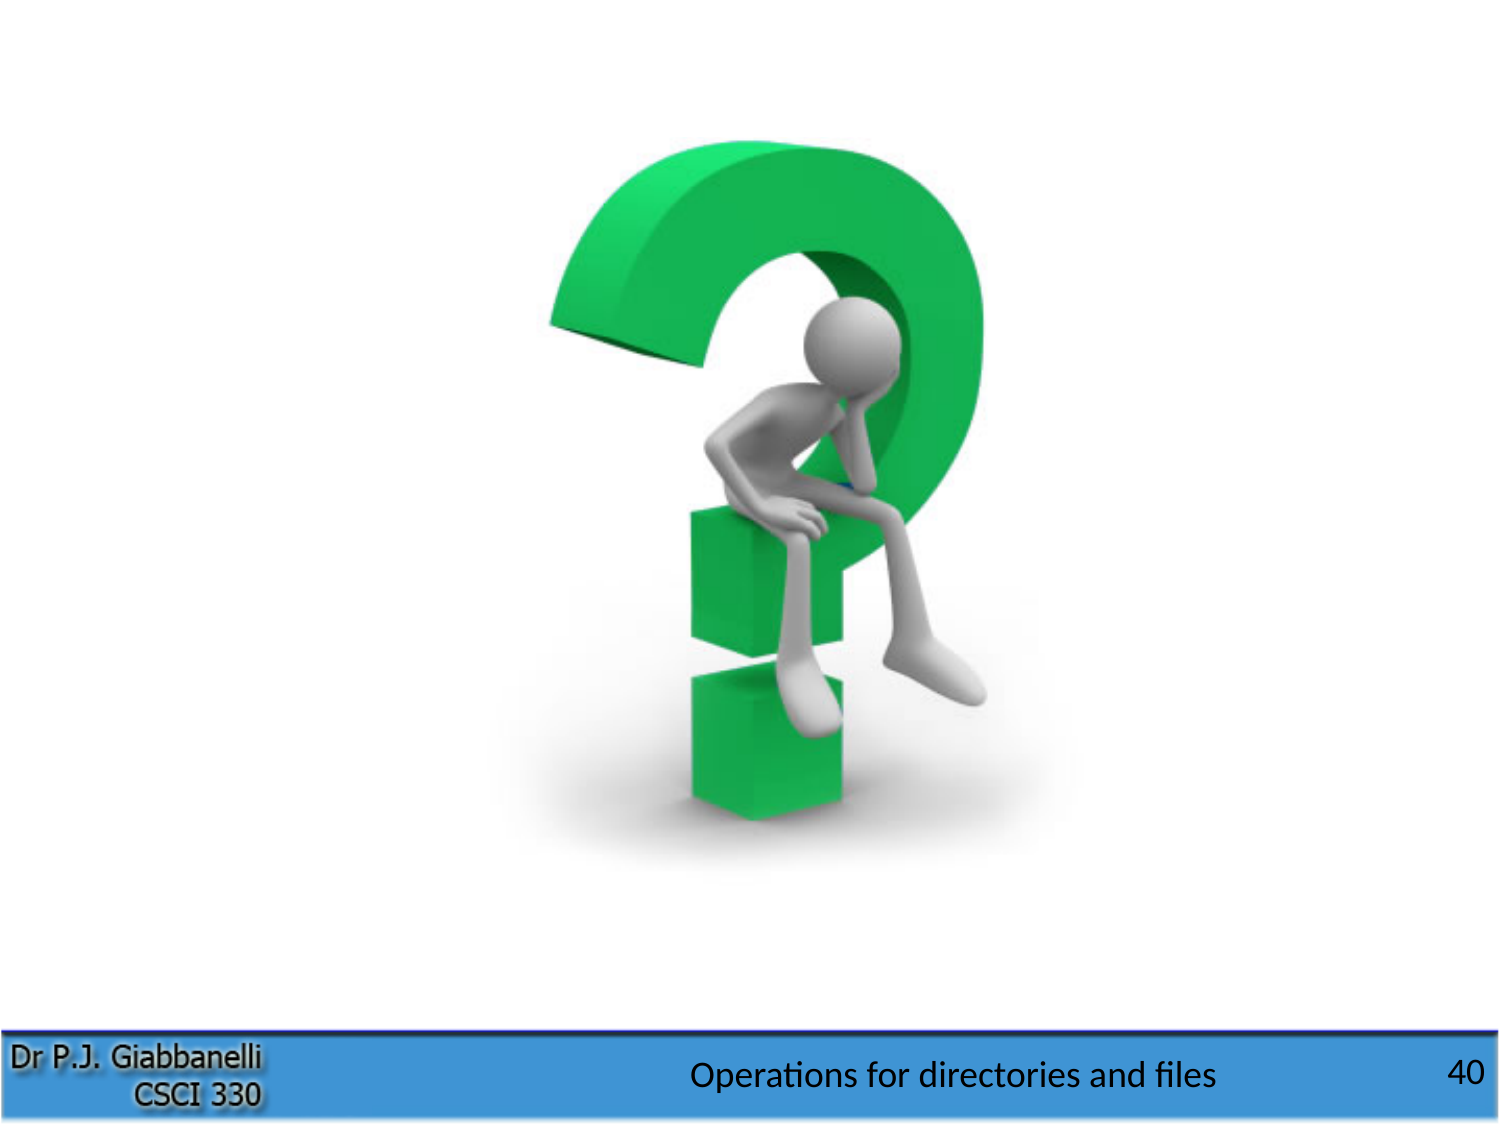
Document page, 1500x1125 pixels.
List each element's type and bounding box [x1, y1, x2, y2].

picture [487, 137, 1084, 886]
picture [0, 1026, 1500, 1125]
